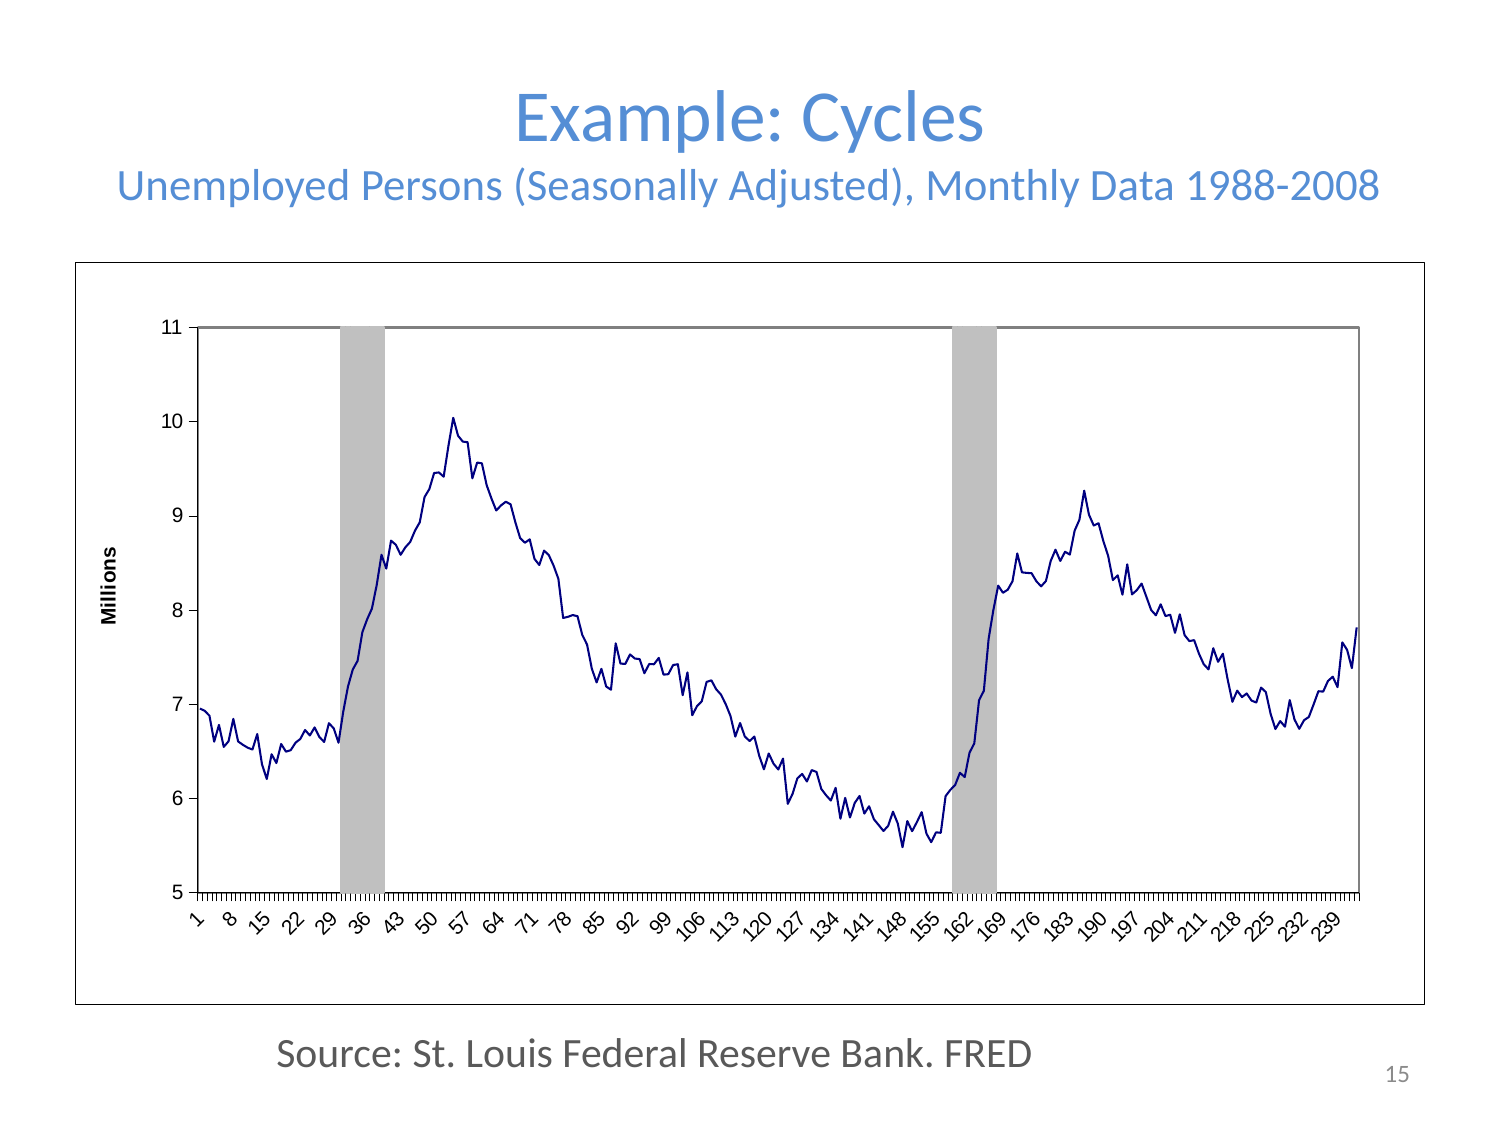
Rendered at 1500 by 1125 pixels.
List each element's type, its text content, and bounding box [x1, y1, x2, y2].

chart [74, 262, 1426, 1006]
text_box Source: St. Louis Federal Reserve Bank. FRED [261, 1018, 1048, 1084]
title Example: Cycles Unemployed Persons (Seasonally Adjusted), Monthly Data 1988-2008 [75, 45, 1425, 233]
slide_number 15 [1074, 1042, 1425, 1103]
